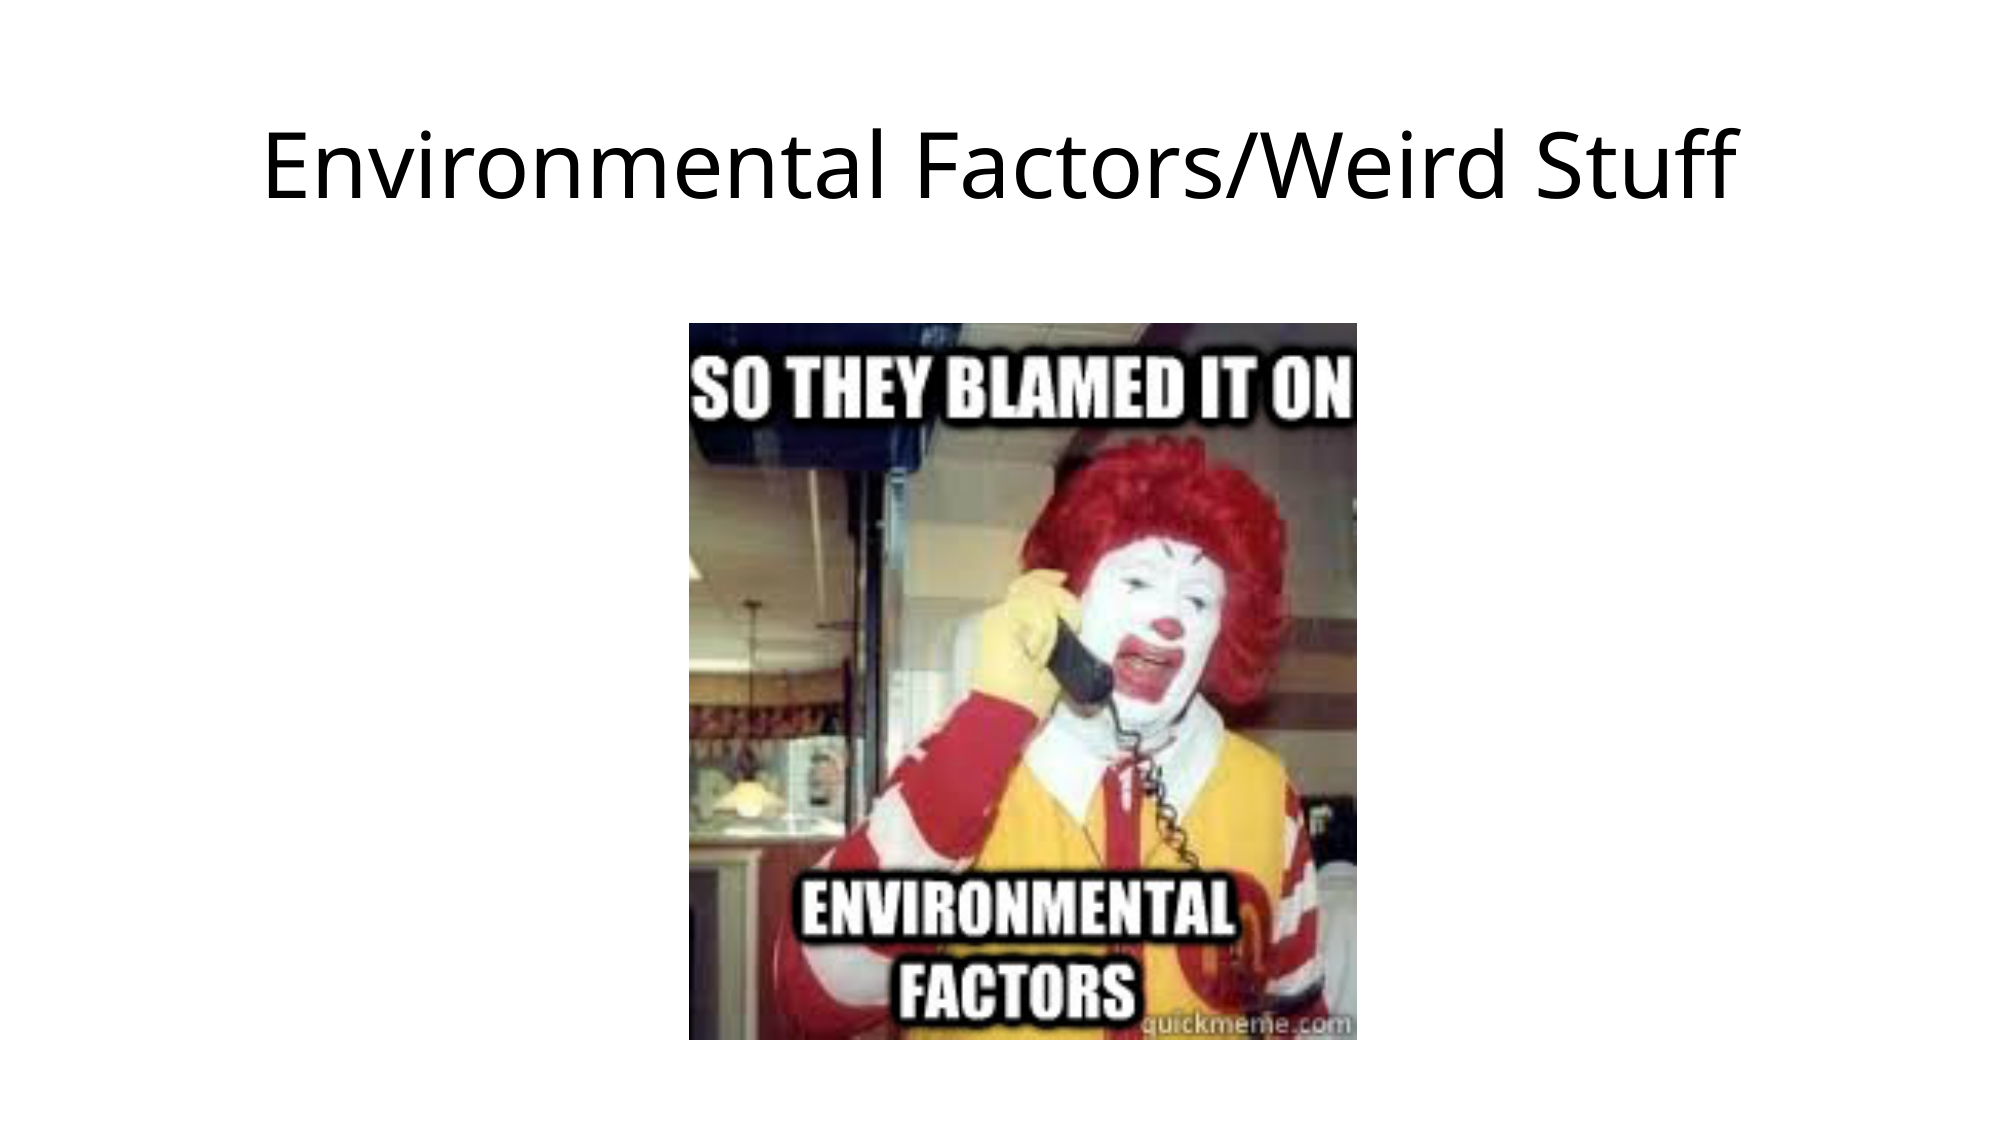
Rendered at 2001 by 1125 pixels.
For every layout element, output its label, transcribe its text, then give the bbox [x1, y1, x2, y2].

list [689, 323, 1357, 1040]
title Environmental Factors/Weird Stuff [137, 59, 1863, 278]
